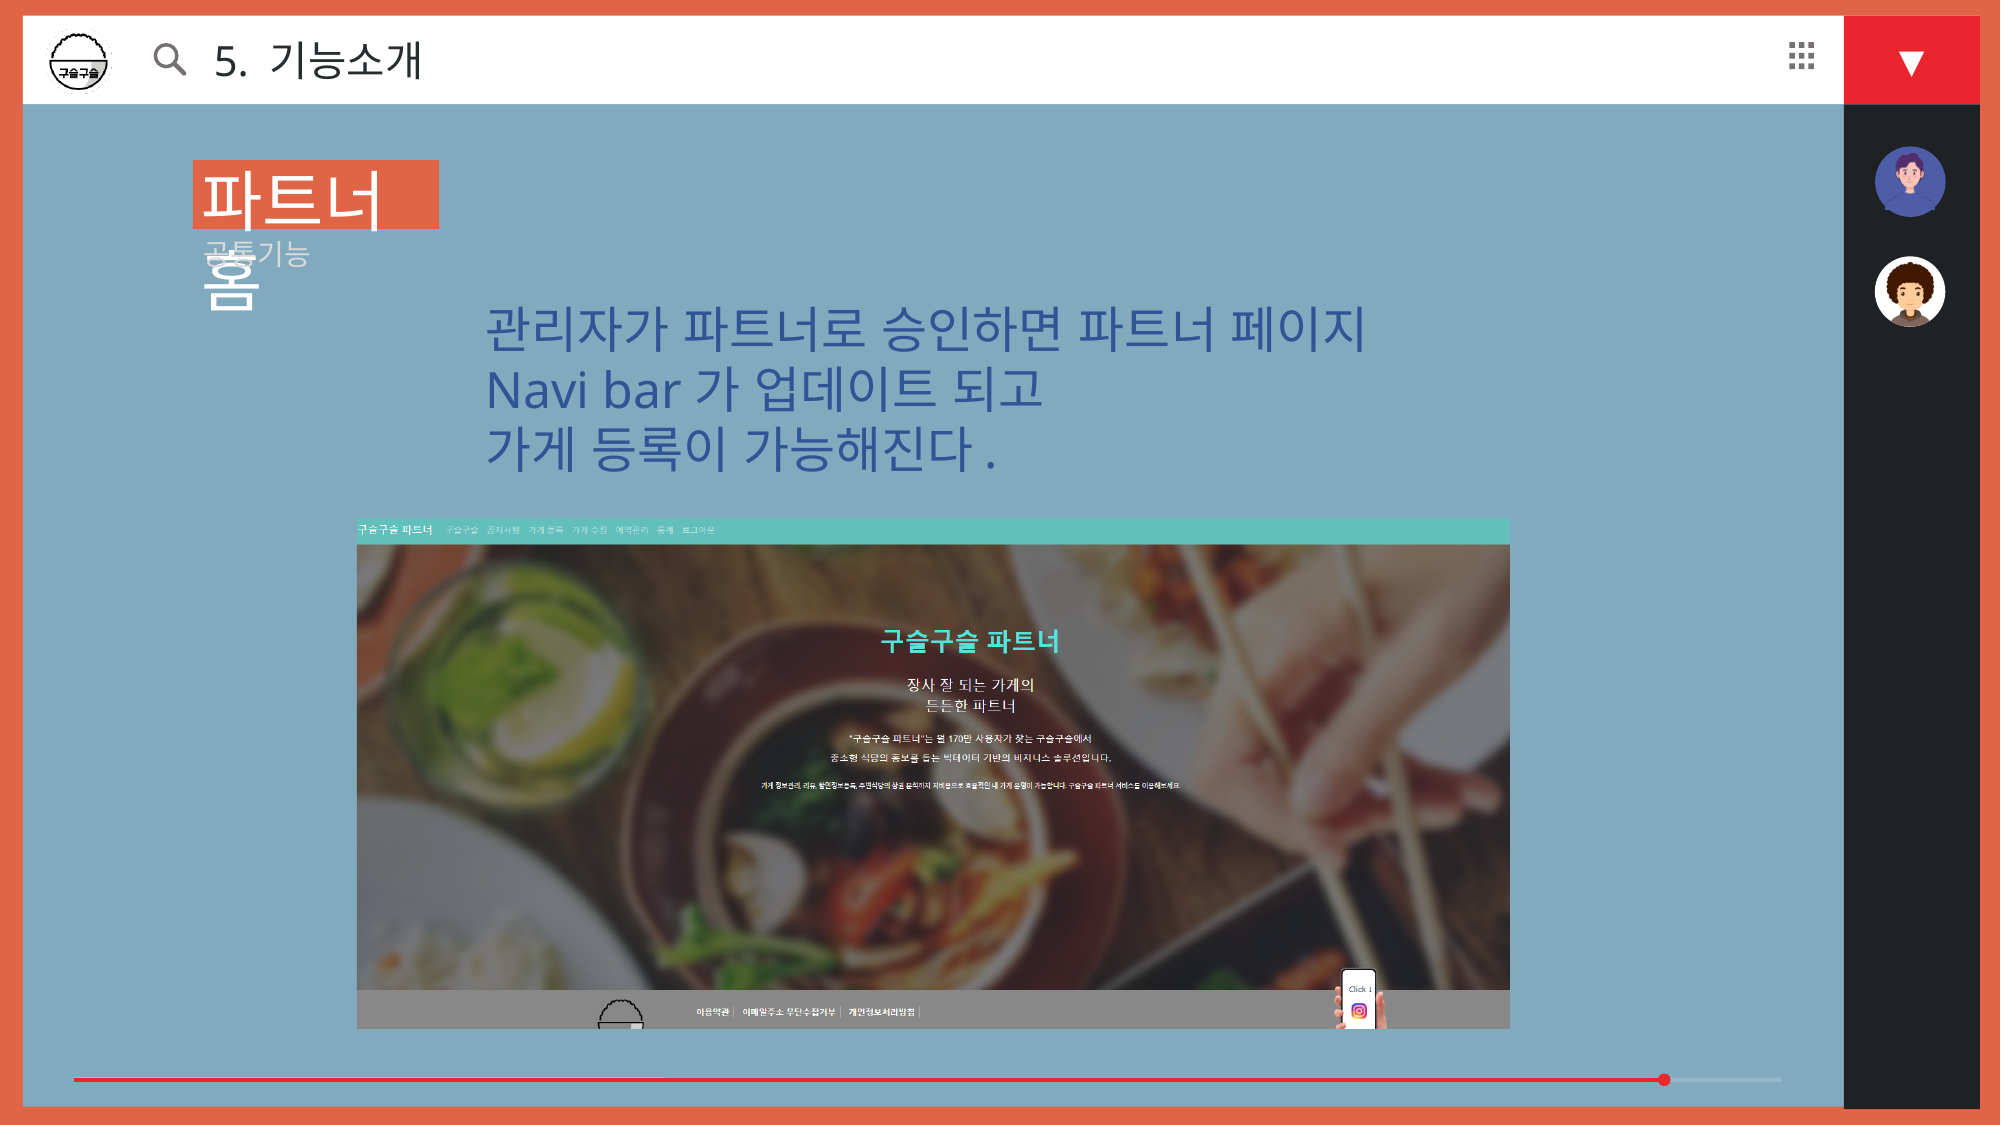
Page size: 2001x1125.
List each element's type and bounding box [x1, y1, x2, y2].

text_box [1874, 256, 1946, 327]
picture [356, 518, 1510, 1029]
text_box [1875, 146, 1946, 217]
text_box [22, 15, 1980, 1110]
picture [45, 27, 112, 94]
